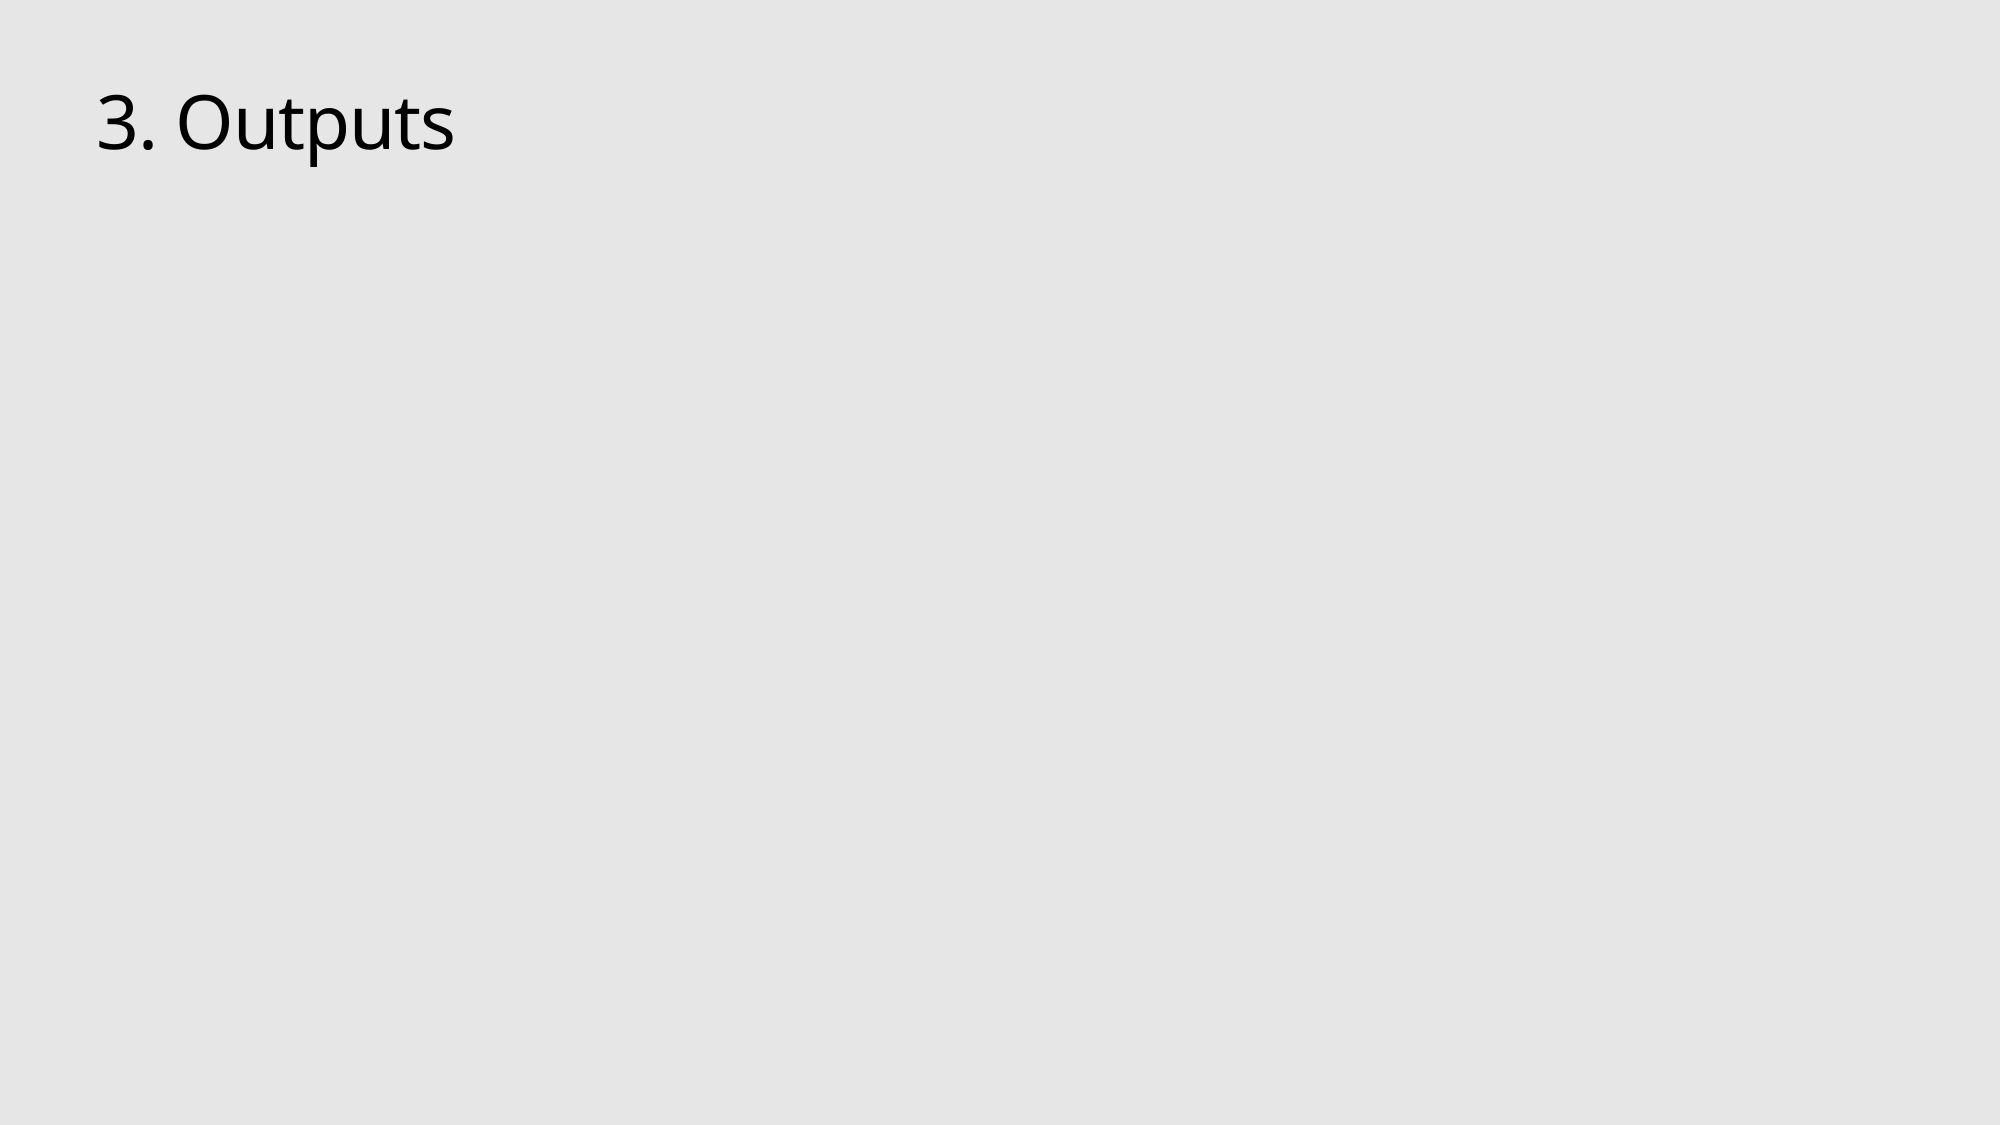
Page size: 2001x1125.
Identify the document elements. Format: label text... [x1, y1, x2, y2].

title 3. Outputs [96, 75, 1904, 166]
